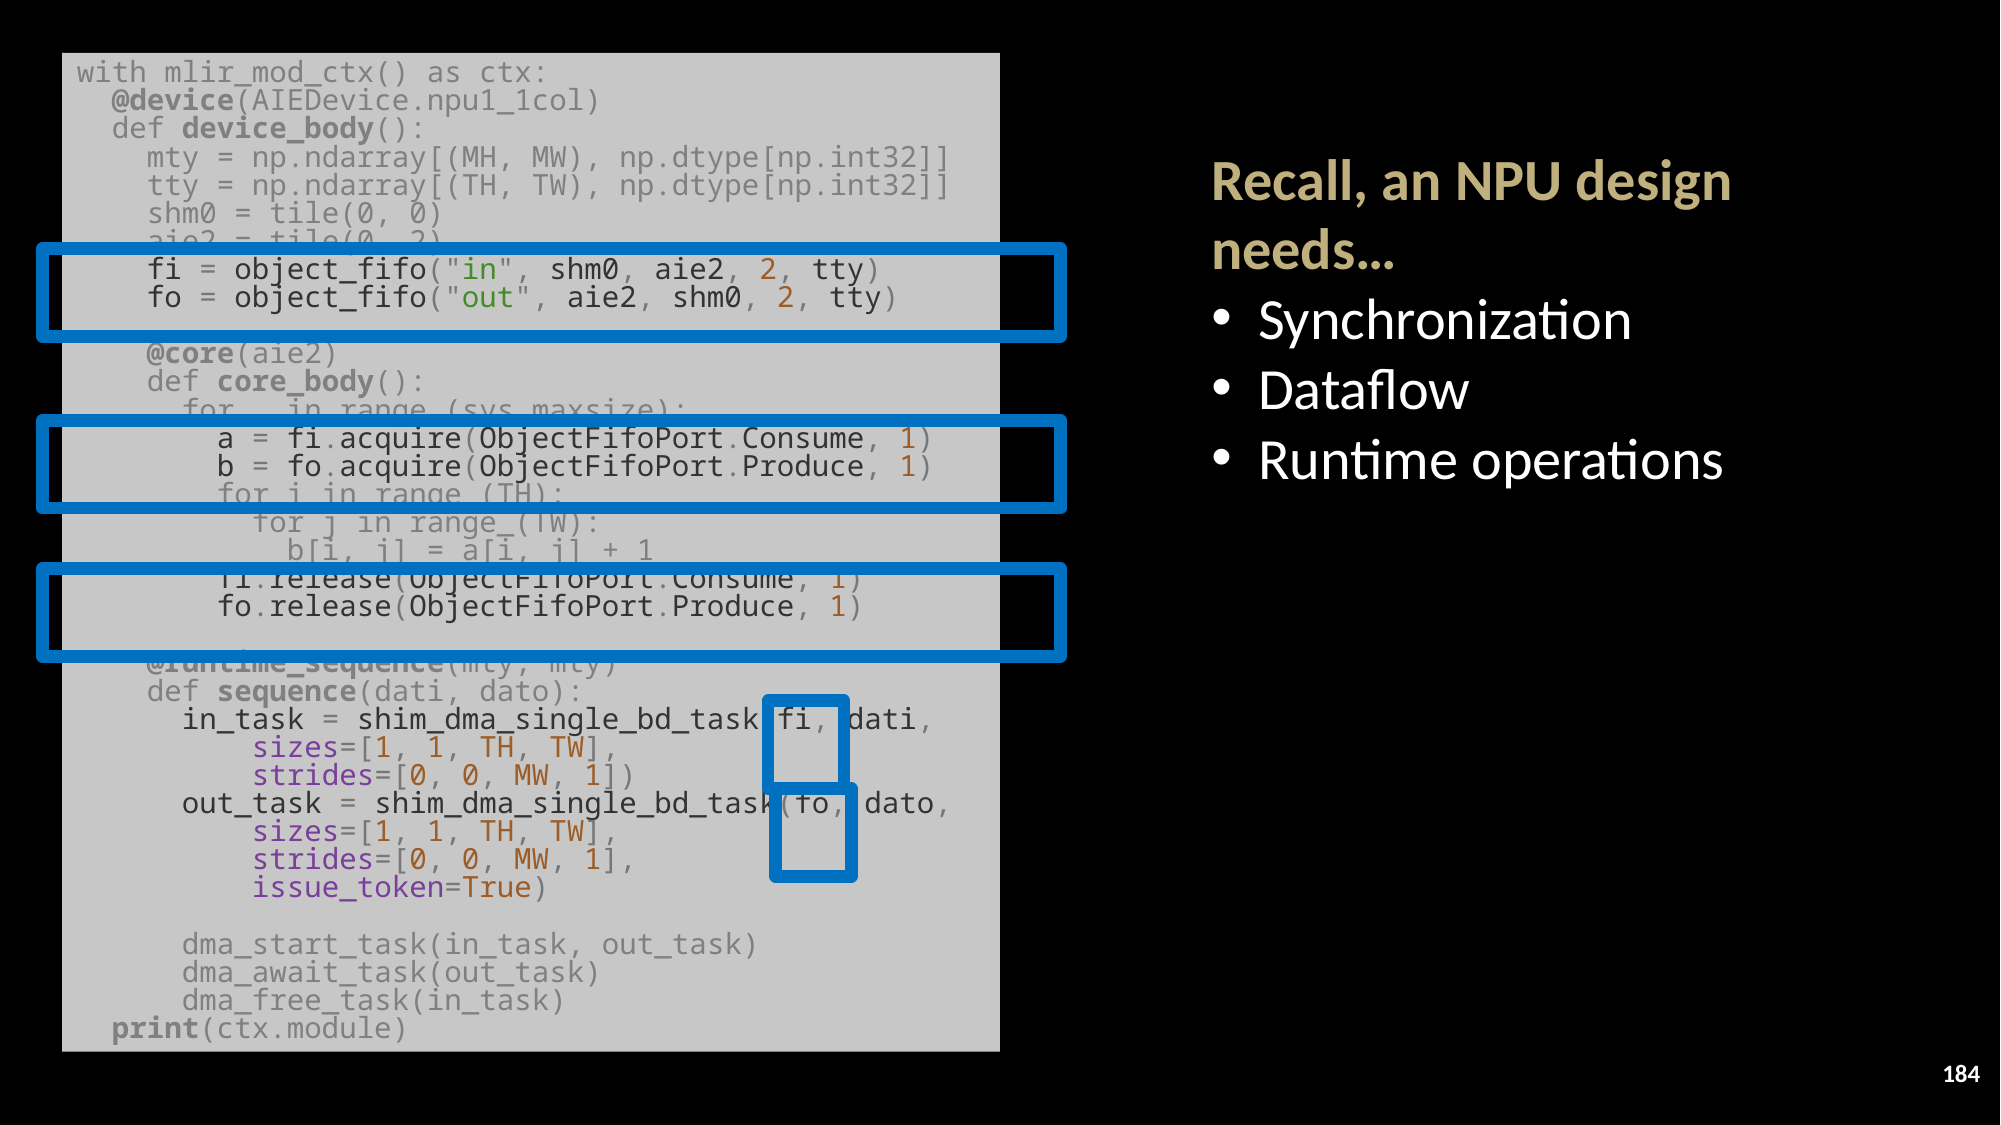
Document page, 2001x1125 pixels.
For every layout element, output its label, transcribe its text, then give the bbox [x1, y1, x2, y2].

text_box with mlir_mod_ctx() as ctx: @device(AIEDevice.npu1_1col) def device_body(): mty = np.ndarray[(MH, MW), np.dtype[np.int32]] tty = np.ndarray[(TH, TW), np.dtype[np.int32]] shm0 = tile(0, 0) aie2 = tile(0, 2) fi = object_fifo("in", shm0, aie2, 2, tty) fo = object_fifo("out", aie2, shm0, 2, tty) @core(aie2) def core_body(): for _ in range_(sys.maxsize): a = fi.acquire(ObjectFifoPort.Consume, 1) b = fo.acquire(ObjectFifoPort.Produce, 1) for i in range_(TH): for j in range_(TW): b[i, j] = a[i, j] + 1 fi.release(ObjectFifoPort.Consume, 1) fo.release(ObjectFifoPort.Produce, 1) @runtime_sequence(mty, mty) def sequence(dati, dato): in_task = shim_dma_single_bd_task(fi, dati, sizes=[1, 1, TH, TW], strides=[0, 0, MW, 1]) out_task = shim_dma_single_bd_task(fo, dato, sizes=[1, 1, TH, TW], strides=[0, 0, MW, 1], issue_token=True) dma_start_task(in_task, out_task) dma_await_task(out_task) dma_free_task(in_task) print(ctx.module) [62, 509, 1000, 568]
text_box with mlir_mod_ctx() as ctx: @device(AIEDevice.npu1_1col) def device_body(): mty = np.ndarray[(MH, MW), np.dtype[np.int32]] tty = np.ndarray[(TH, TW), np.dtype[np.int32]] shm0 = tile(0, 0) aie2 = tile(0, 2) fi = object_fifo("in", shm0, aie2, 2, tty) fo = object_fifo("out", aie2, shm0, 2, tty) @core(aie2) def core_body(): for _ in range_(sys.maxsize): a = fi.acquire(ObjectFifoPort.Consume, 1) b = fo.acquire(ObjectFifoPort.Produce, 1) for i in range_(TH): for j in range_(TW): b[i, j] = a[i, j] + 1 fi.release(ObjectFifoPort.Consume, 1) fo.release(ObjectFifoPort.Produce, 1) @runtime_sequence(mty, mty) def sequence(dati, dato): in_task = shim_dma_single_bd_task(fi, dati, sizes=[1, 1, TH, TW], strides=[0, 0, MW, 1]) out_task = shim_dma_single_bd_task(fo, dato, sizes=[1, 1, TH, TW], strides=[0, 0, MW, 1], issue_token=True) dma_start_task(in_task, out_task) dma_await_task(out_task) dma_free_task(in_task) print(ctx.module) [62, 52, 1000, 248]
text_box [775, 788, 852, 877]
text_box [767, 700, 845, 789]
slide_number 184 [1744, 1042, 1996, 1103]
text_box [42, 420, 1061, 509]
text_box Recall, an NPU design needs… Synchronization Dataflow Runtime operations [1196, 0, 1938, 731]
text_box [42, 568, 1061, 657]
text_box [42, 248, 1061, 337]
text_box with mlir_mod_ctx() as ctx: @device(AIEDevice.npu1_1col) def device_body(): mty = np.ndarray[(MH, MW), np.dtype[np.int32]] tty = np.ndarray[(TH, TW), np.dtype[np.int32]] shm0 = tile(0, 0) aie2 = tile(0, 2) fi = object_fifo("in", shm0, aie2, 2, tty) fo = object_fifo("out", aie2, shm0, 2, tty) @core(aie2) def core_body(): for _ in range_(sys.maxsize): a = fi.acquire(ObjectFifoPort.Consume, 1) b = fo.acquire(ObjectFifoPort.Produce, 1) for i in range_(TH): for j in range_(TW): b[i, j] = a[i, j] + 1 fi.release(ObjectFifoPort.Consume, 1) fo.release(ObjectFifoPort.Produce, 1) @runtime_sequence(mty, mty) def sequence(dati, dato): in_task = shim_dma_single_bd_task(fi, dati, sizes=[1, 1, TH, TW], strides=[0, 0, MW, 1]) out_task = shim_dma_single_bd_task(fo, dato, sizes=[1, 1, TH, TW], strides=[0, 0, MW, 1], issue_token=True) dma_start_task(in_task, out_task) dma_await_task(out_task) dma_free_task(in_task) print(ctx.module) [62, 657, 1000, 1052]
text_box with mlir_mod_ctx() as ctx: @device(AIEDevice.npu1_1col) def device_body(): mty = np.ndarray[(MH, MW), np.dtype[np.int32]] tty = np.ndarray[(TH, TW), np.dtype[np.int32]] shm0 = tile(0, 0) aie2 = tile(0, 2) fi = object_fifo("in", shm0, aie2, 2, tty) fo = object_fifo("out", aie2, shm0, 2, tty) @core(aie2) def core_body(): for _ in range_(sys.maxsize): a = fi.acquire(ObjectFifoPort.Consume, 1) b = fo.acquire(ObjectFifoPort.Produce, 1) for i in range_(TH): for j in range_(TW): b[i, j] = a[i, j] + 1 fi.release(ObjectFifoPort.Consume, 1) fo.release(ObjectFifoPort.Produce, 1) @runtime_sequence(mty, mty) def sequence(dati, dato): in_task = shim_dma_single_bd_task(fi, dati, sizes=[1, 1, TH, TW], strides=[0, 0, MW, 1]) out_task = shim_dma_single_bd_task(fo, dato, sizes=[1, 1, TH, TW], strides=[0, 0, MW, 1], issue_token=True) dma_start_task(in_task, out_task) dma_await_task(out_task) dma_free_task(in_task) print(ctx.module) [62, 337, 1000, 420]
